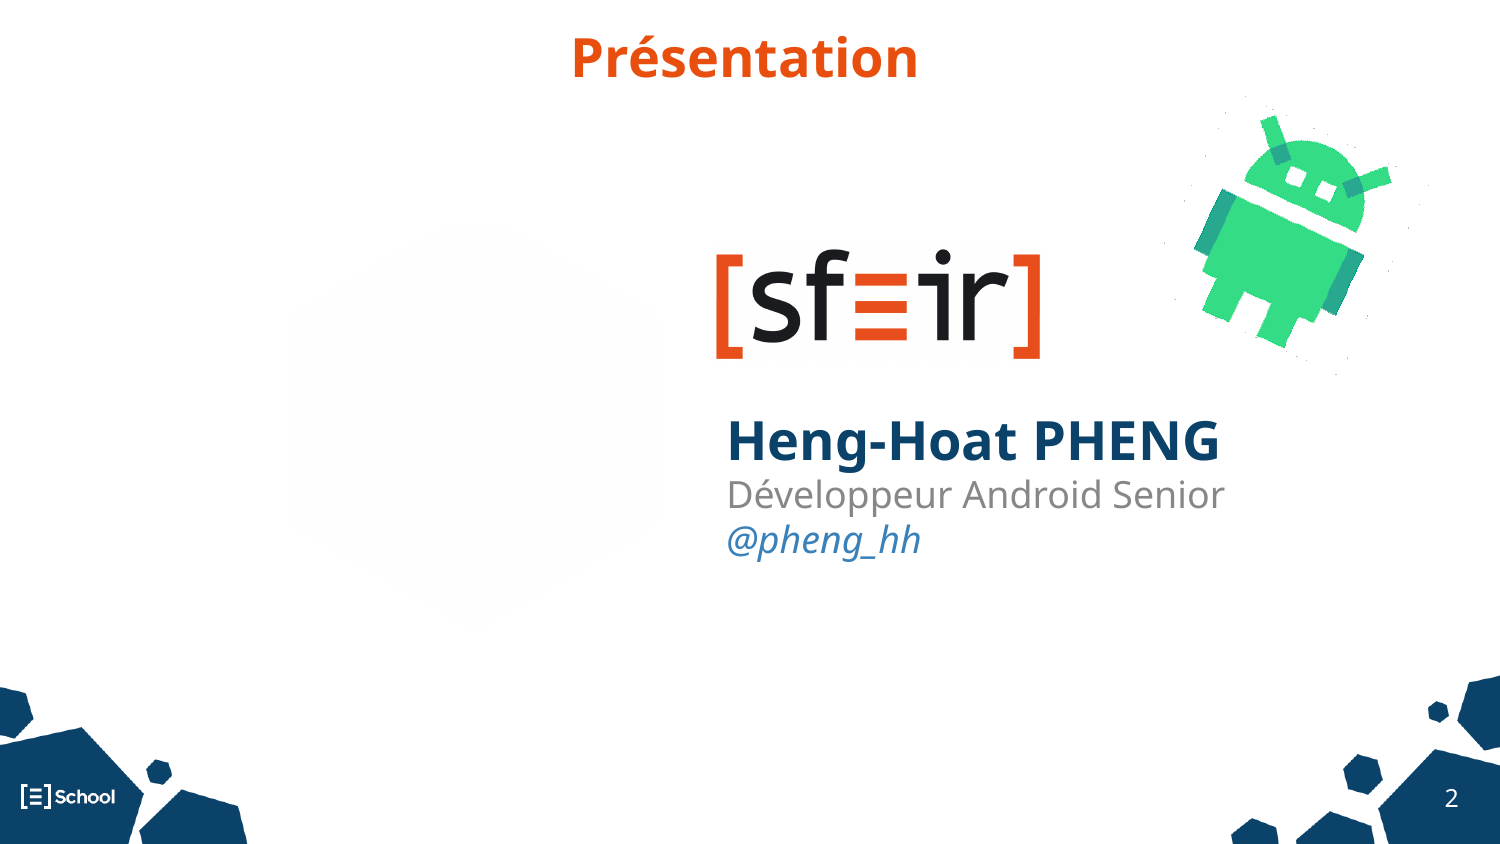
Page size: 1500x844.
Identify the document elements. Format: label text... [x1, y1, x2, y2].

title Présentation [24, 8, 1467, 165]
text_box Heng-Hoat PHENG Développeur Android Senior @pheng_hh [773, 391, 1290, 633]
slide_number ‹#› [1383, 767, 1474, 832]
picture [0, 0, 1500, 844]
